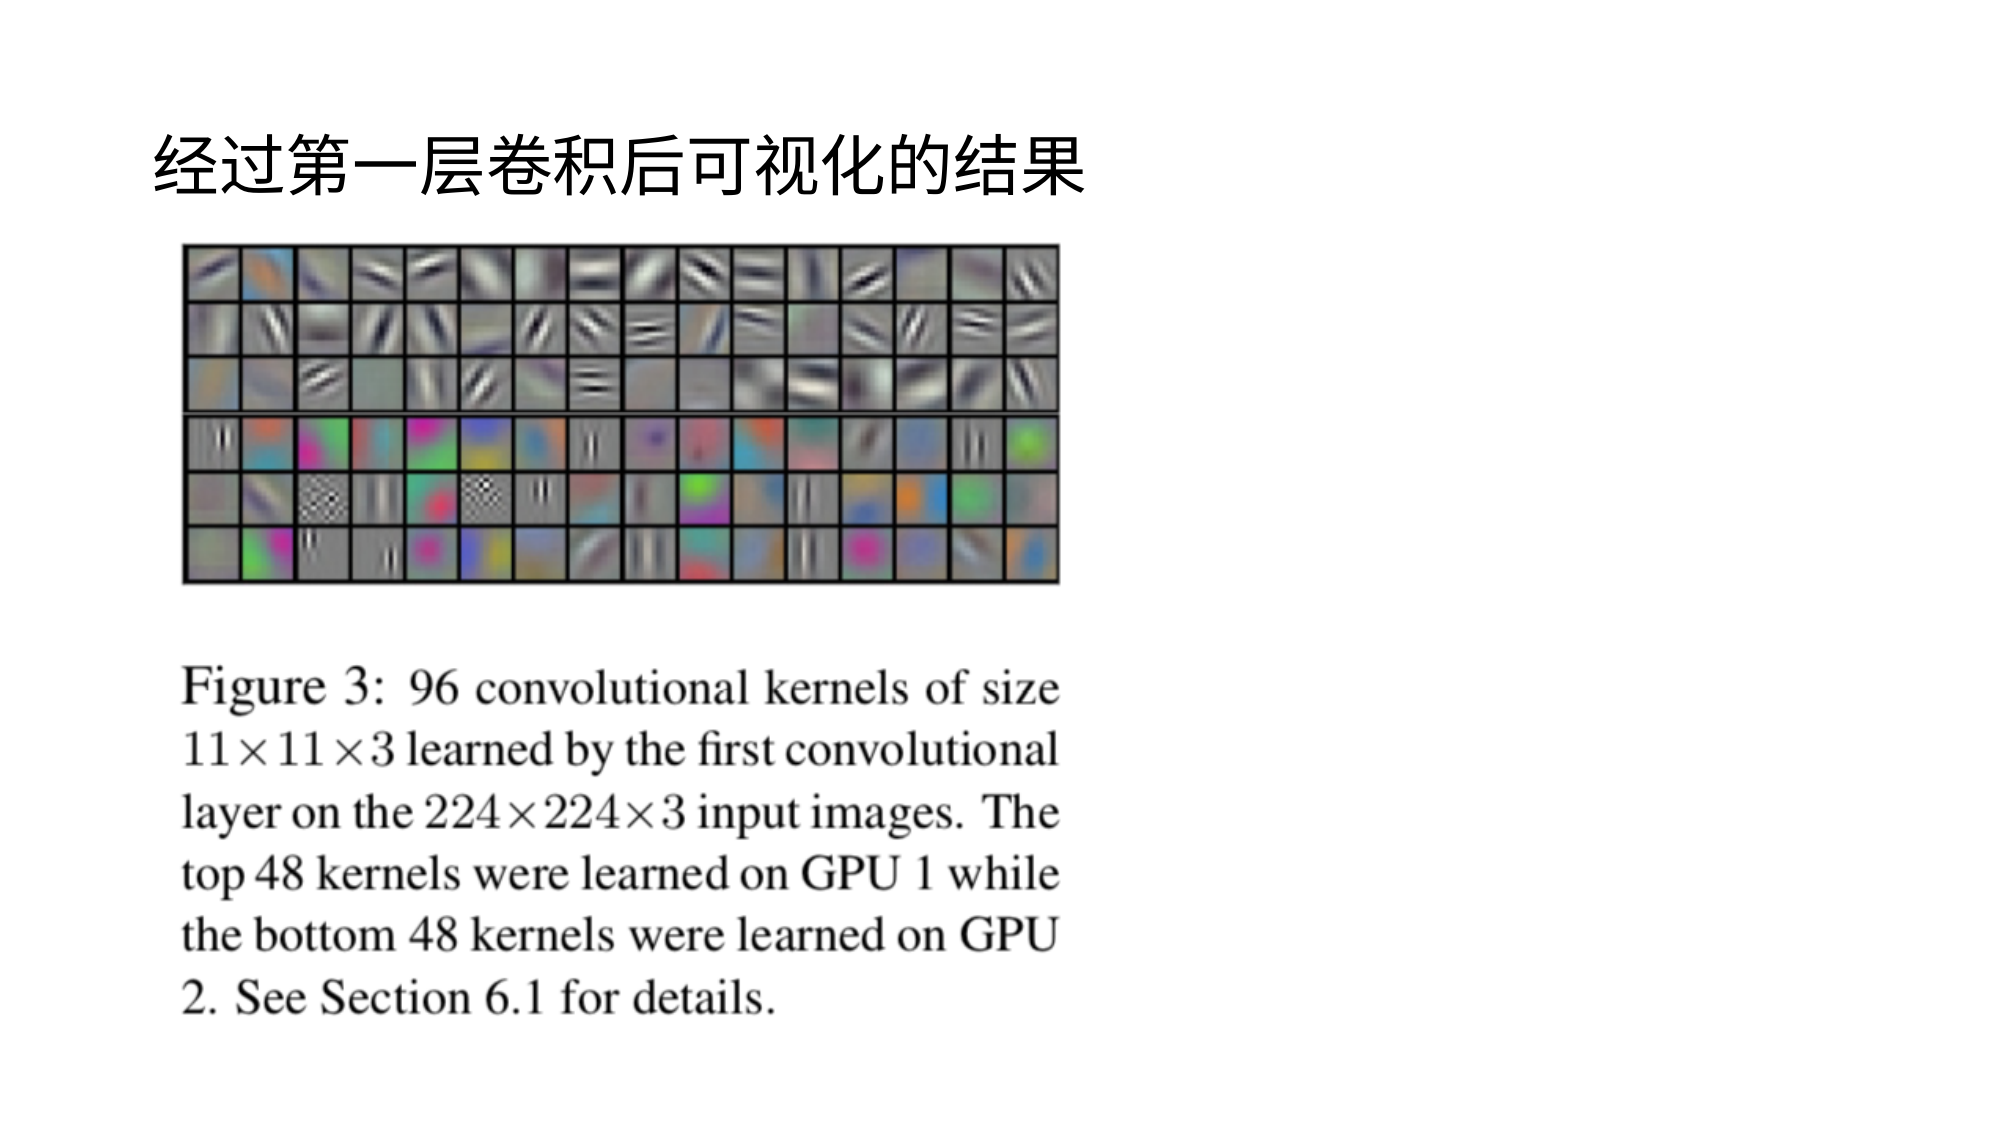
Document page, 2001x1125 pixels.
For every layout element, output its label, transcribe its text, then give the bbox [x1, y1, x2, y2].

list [152, 208, 1130, 1057]
title 经过第一层卷积后可视化的结果 [137, 59, 1863, 278]
